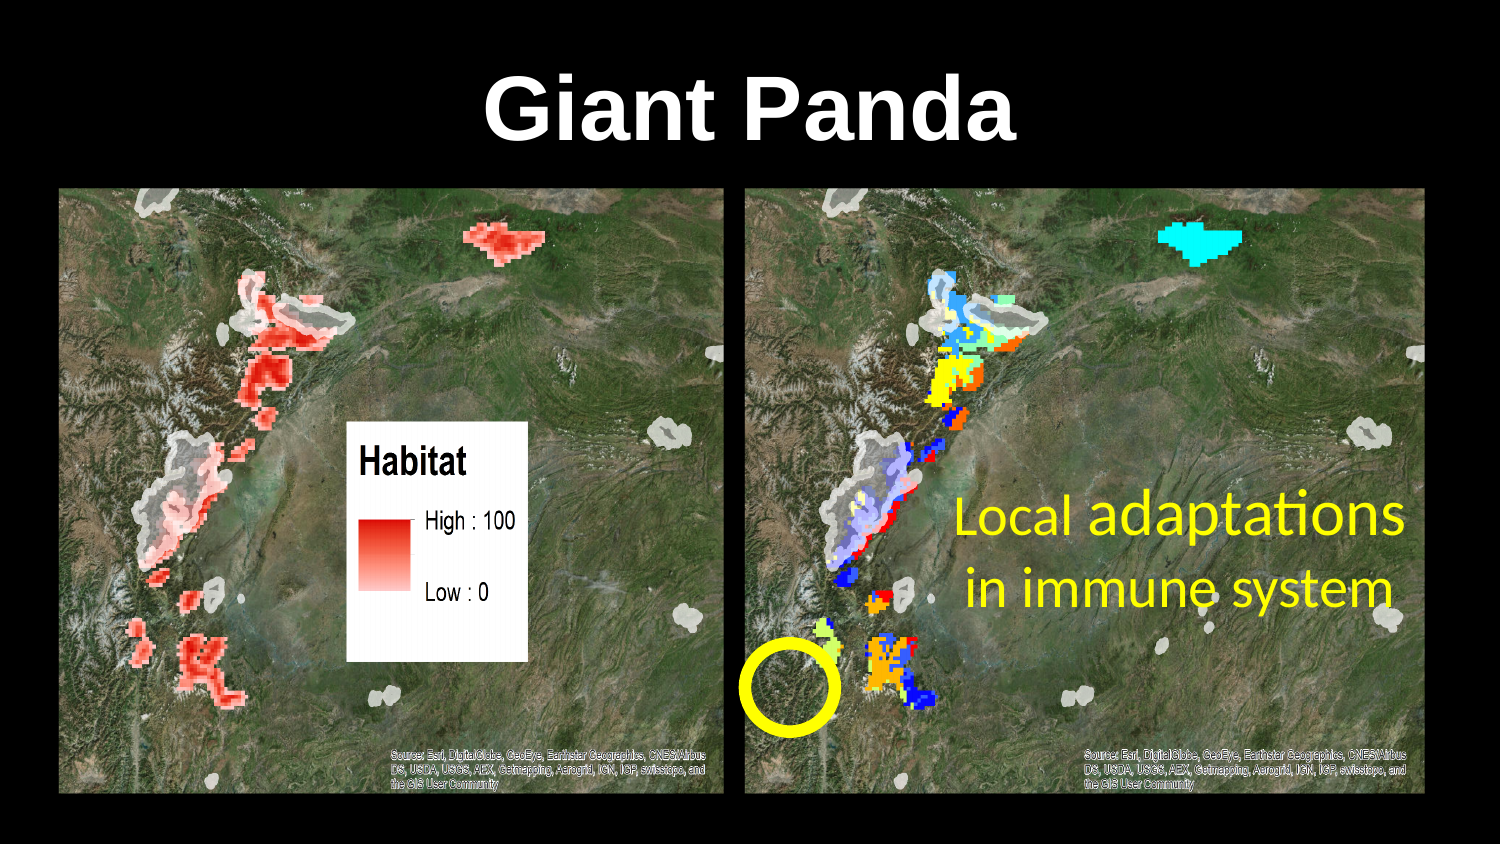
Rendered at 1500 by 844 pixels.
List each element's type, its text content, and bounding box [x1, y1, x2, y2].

title Giant Panda [75, 33, 1425, 175]
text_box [58, 187, 1426, 794]
